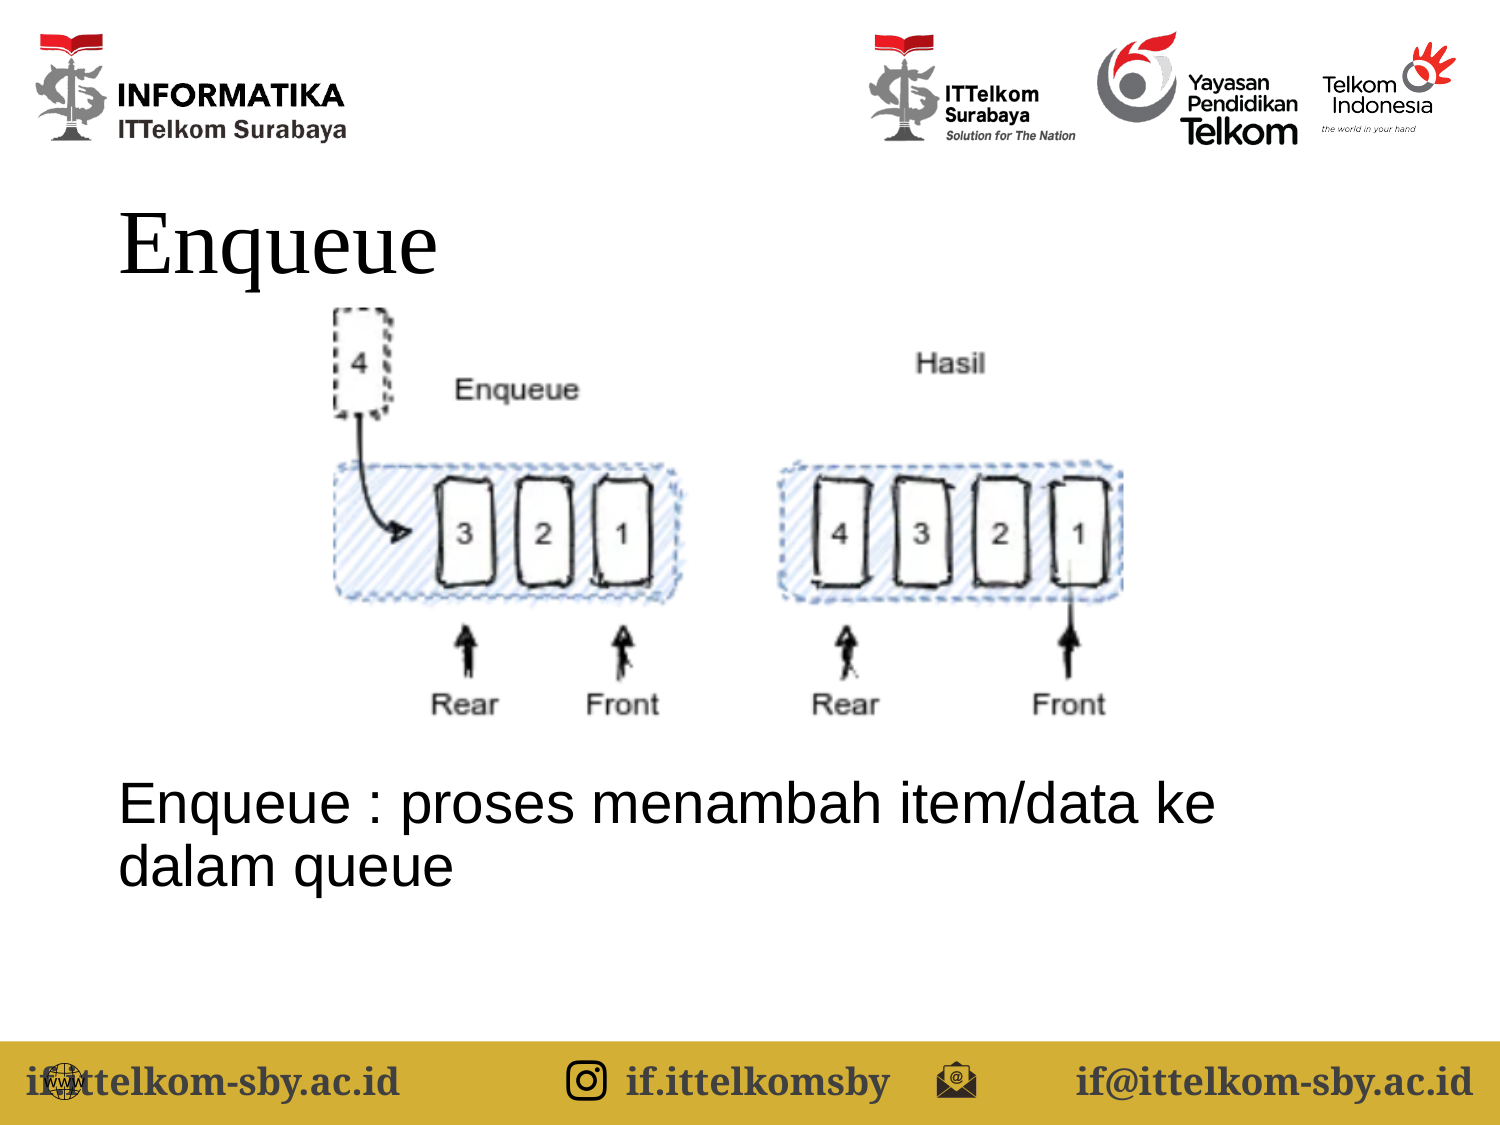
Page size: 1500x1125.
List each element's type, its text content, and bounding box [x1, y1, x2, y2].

picture [867, 28, 1082, 147]
picture [260, 287, 1215, 743]
title Enqueue [103, 174, 1397, 313]
picture [1094, 28, 1300, 147]
picture [1312, 28, 1466, 147]
picture [33, 28, 351, 147]
list Enqueue : proses menambah item/data ke dalam queue [103, 765, 1397, 1014]
